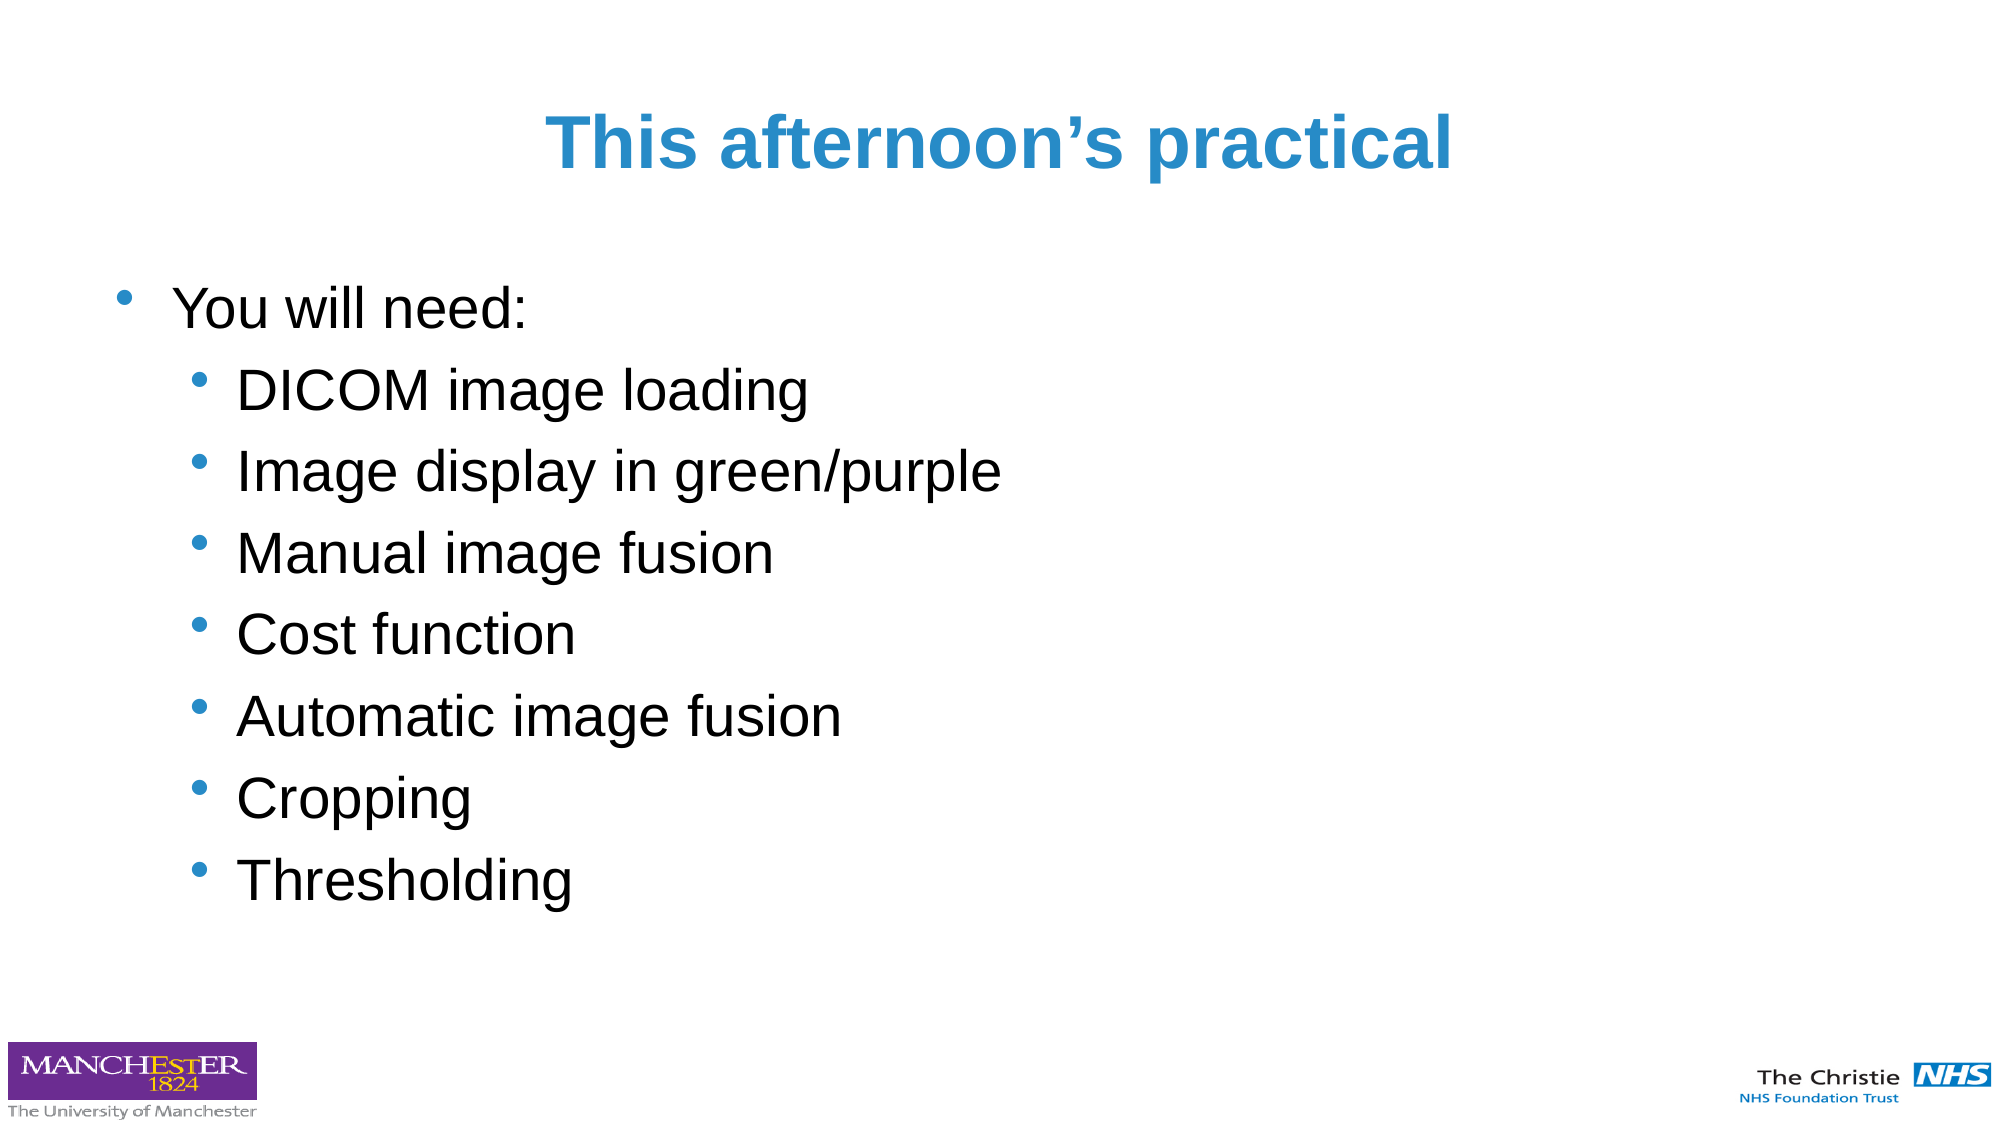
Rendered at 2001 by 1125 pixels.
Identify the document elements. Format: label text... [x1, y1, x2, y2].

picture [1726, 1054, 1992, 1117]
list You will need: DICOM image loading Image display in green/purple Manual image fusion Cost function Automatic image fusion Cropping Thresholding [99, 262, 1900, 1005]
picture [8, 1042, 257, 1120]
title This afternoon’s practical [99, 45, 1900, 233]
